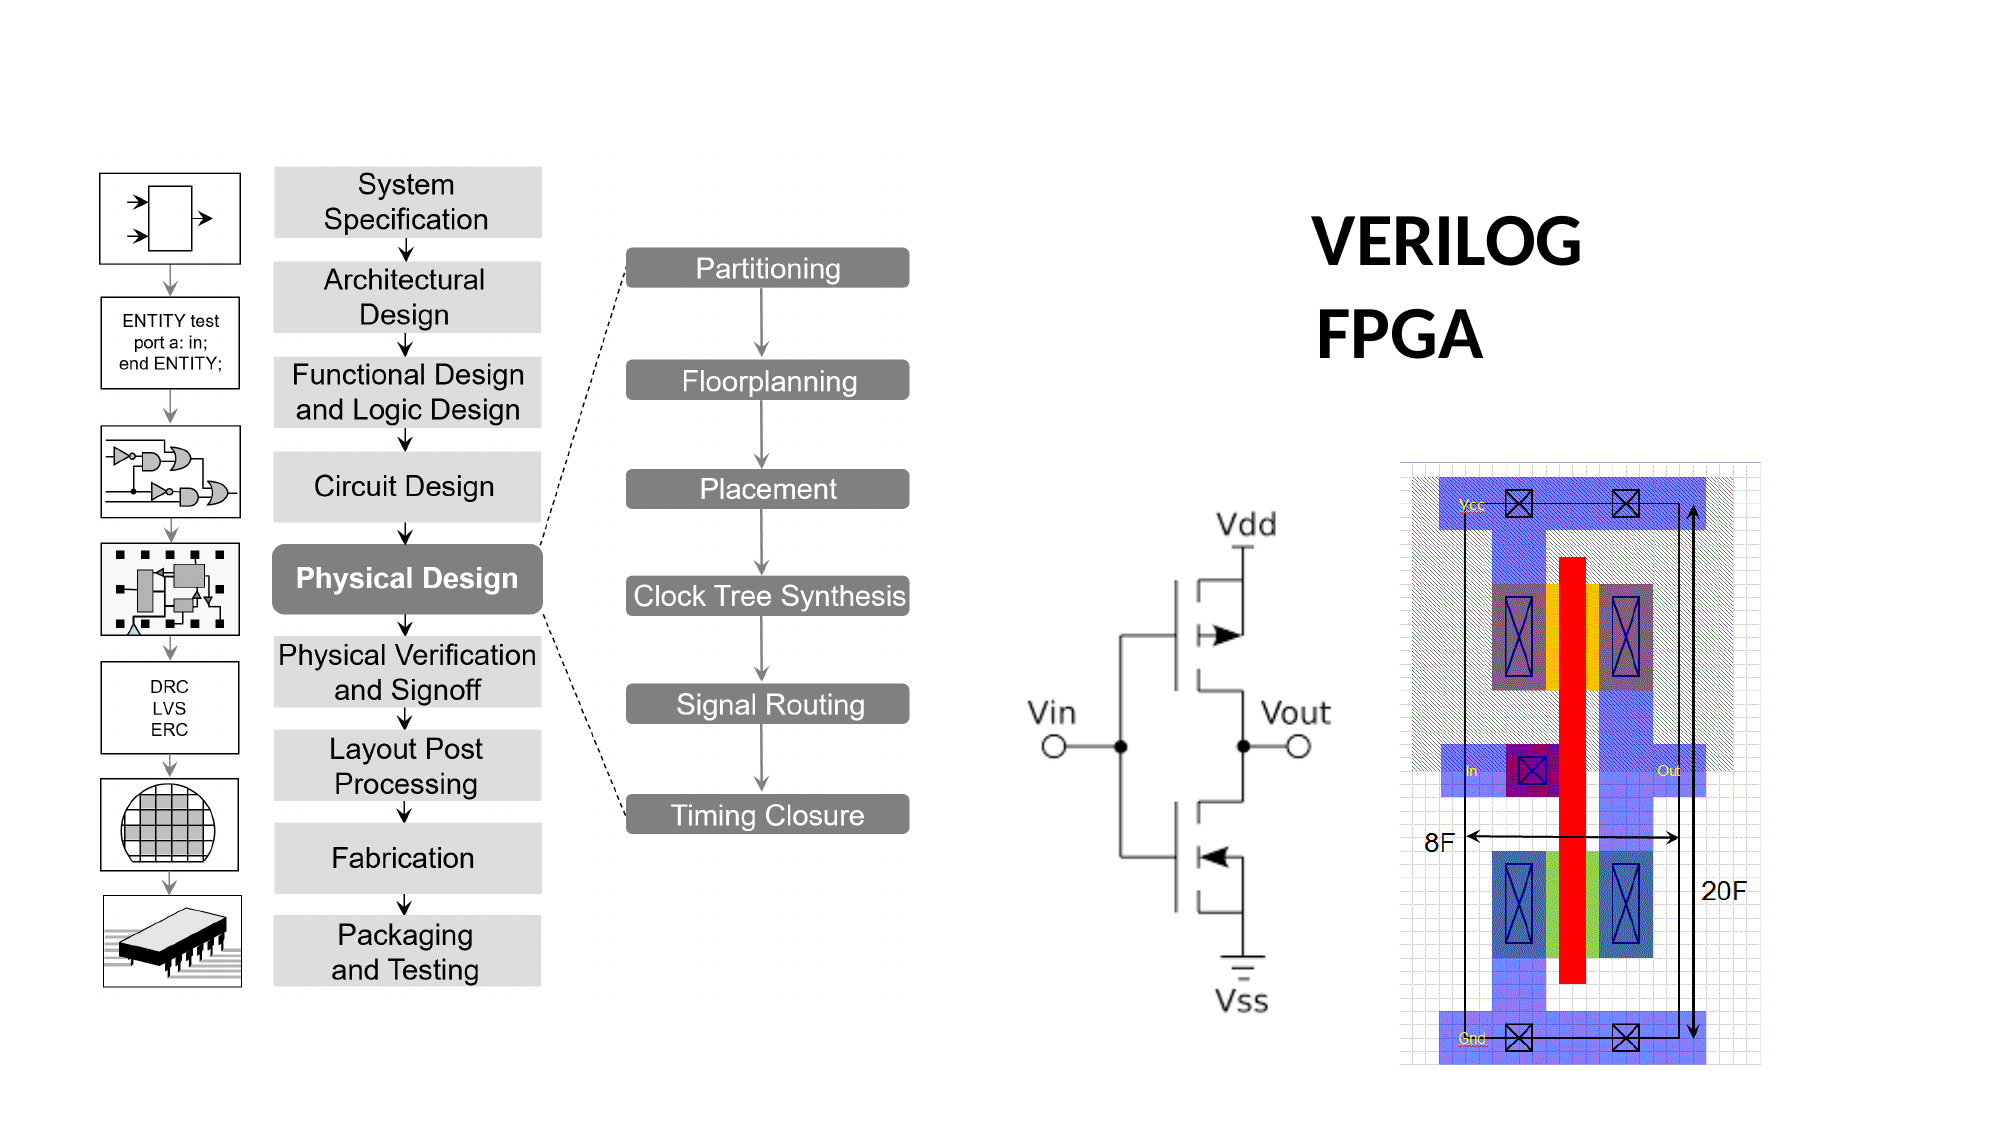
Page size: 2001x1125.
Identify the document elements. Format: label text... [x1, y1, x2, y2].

picture [999, 492, 1361, 1035]
text_box FPGA [1301, 276, 1499, 381]
text_box VERILOG [1297, 183, 1599, 289]
picture [50, 149, 950, 1003]
picture [1400, 462, 1761, 1065]
